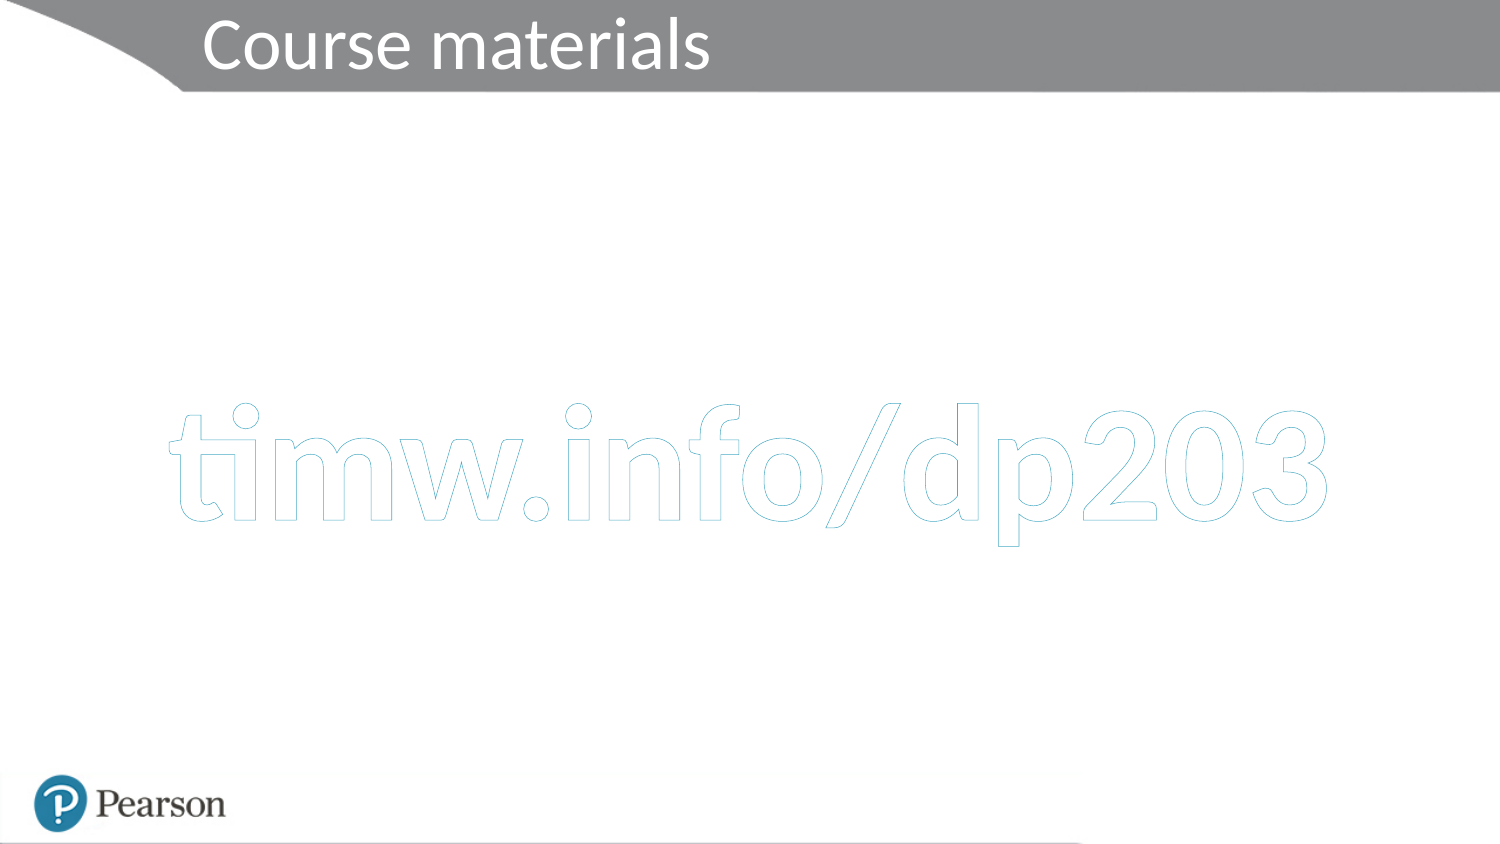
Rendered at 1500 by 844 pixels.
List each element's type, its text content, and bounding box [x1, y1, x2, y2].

text_box timw.info/dp203 [152, 346, 1348, 561]
picture [0, 0, 1500, 844]
title Course materials [187, 0, 1426, 79]
